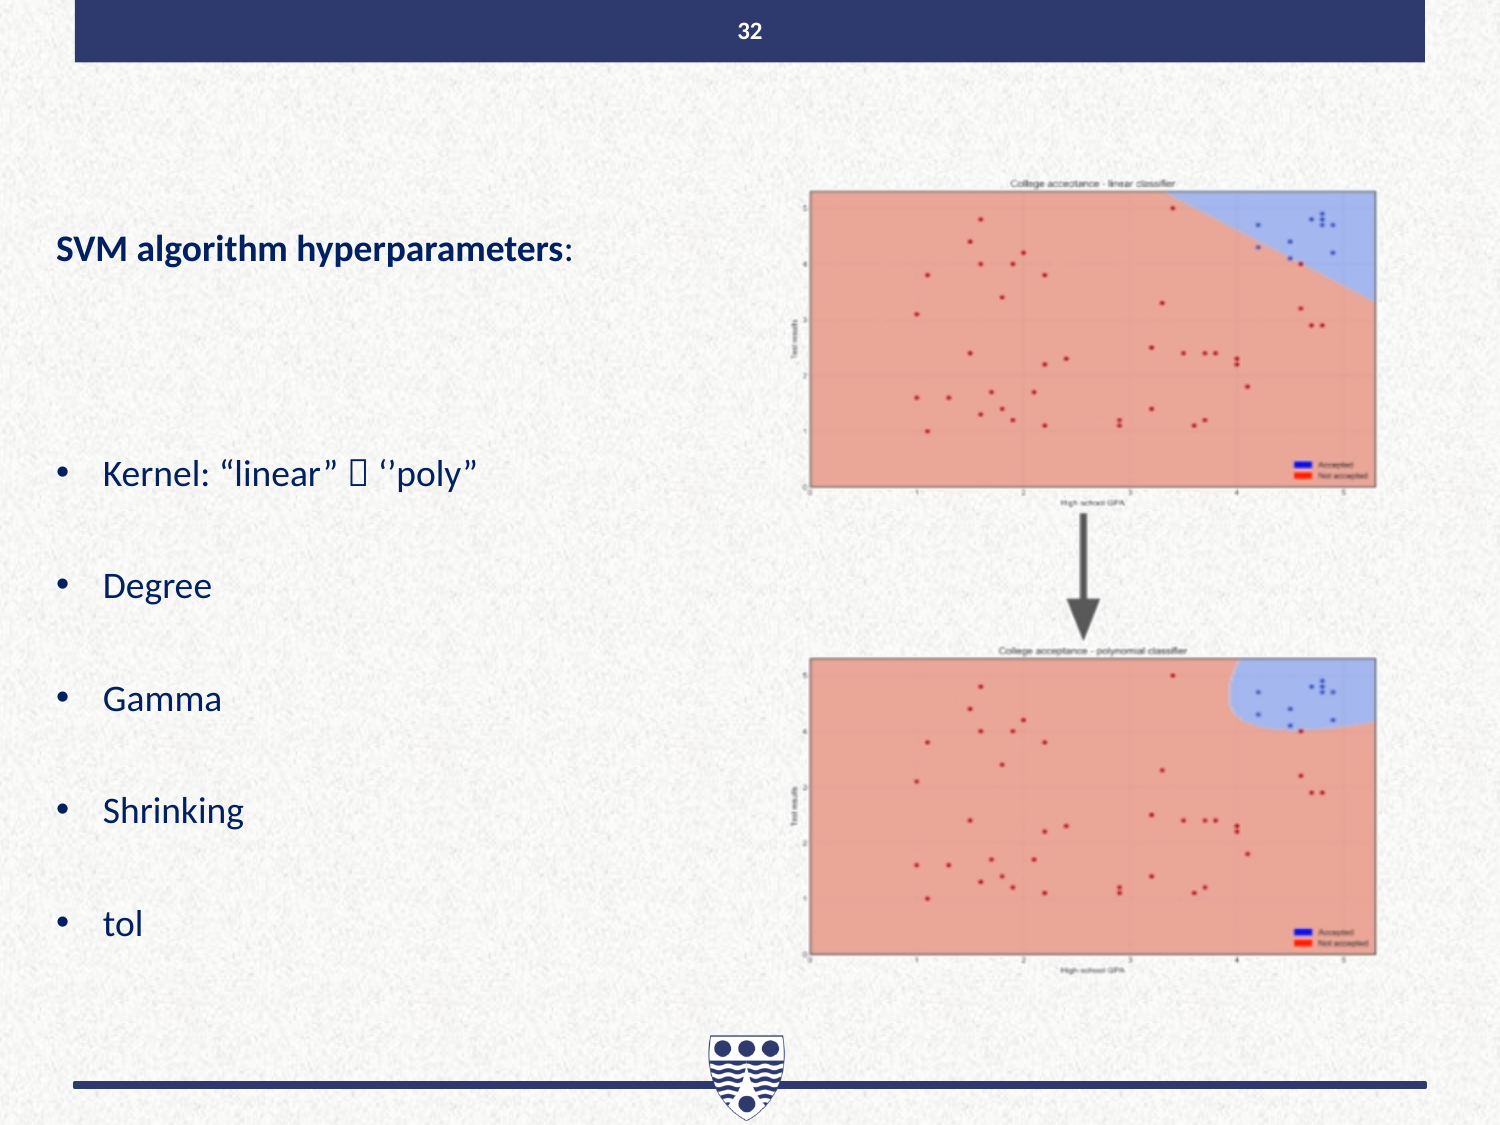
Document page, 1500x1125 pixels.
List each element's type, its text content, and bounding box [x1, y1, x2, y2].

picture [726, 160, 1458, 1032]
slide_number 32 [720, 0, 780, 60]
text_box SVM algorithm hyperparameters: Kernel: “linear”  ‘’poly” Degree Gamma Shrinking tol [41, 149, 762, 952]
picture [708, 1035, 792, 1121]
